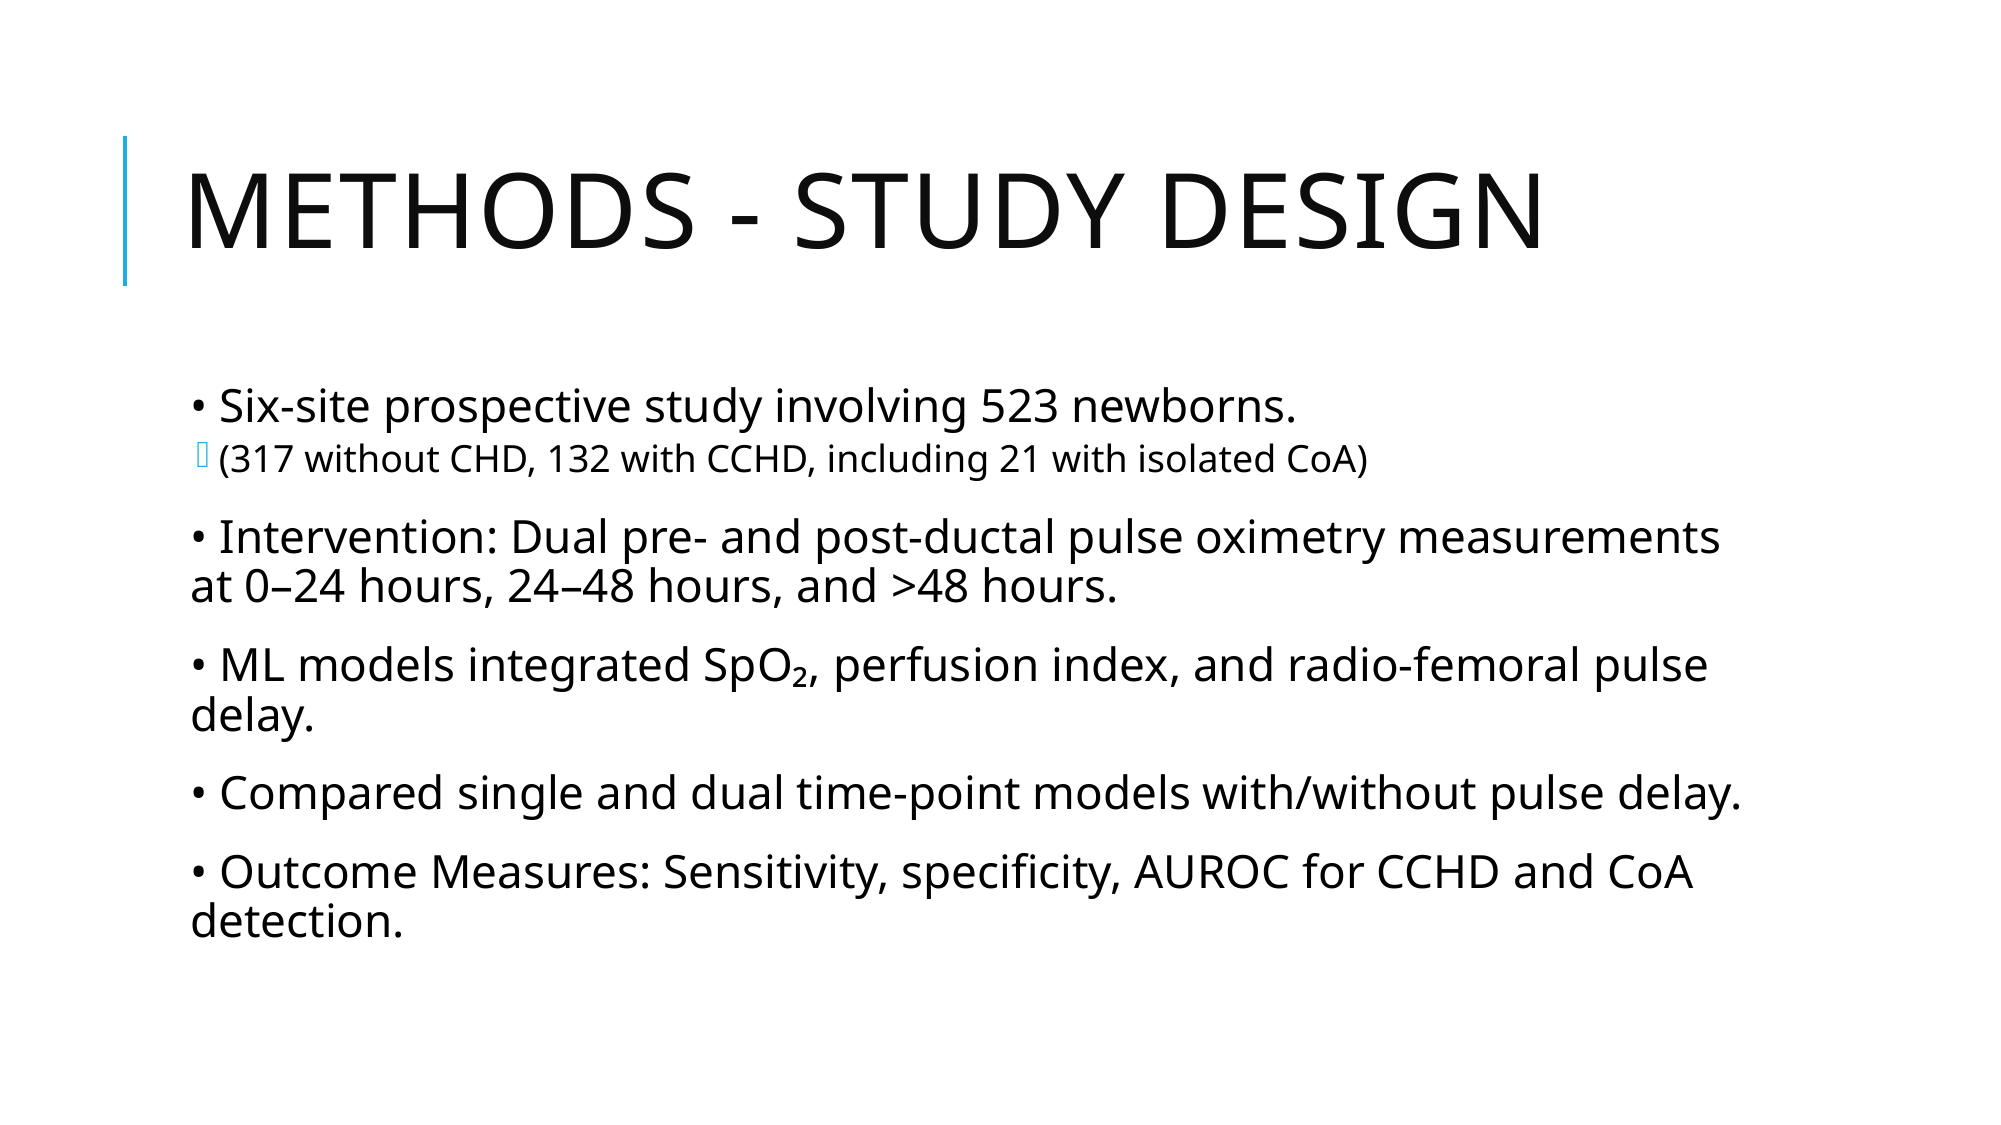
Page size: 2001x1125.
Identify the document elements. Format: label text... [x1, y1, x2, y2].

title Methods - Study Design [168, 96, 1763, 342]
list • Six-site prospective study involving 523 newborns. (317 without CHD, 132 with CCHD, including 21 with isolated CoA) • Intervention: Dual pre- and post-ductal pulse oximetry measurements at 0–24 hours, 24–48 hours, and >48 hours. • ML models integrated SpO₂, perfusion index, and radio-femoral pulse delay. • Compared single and dual time-point models with/without pulse delay. • Outcome Measures: Sensitivity, specificity, AUROC for CCHD and CoA detection. [168, 375, 1763, 1035]
